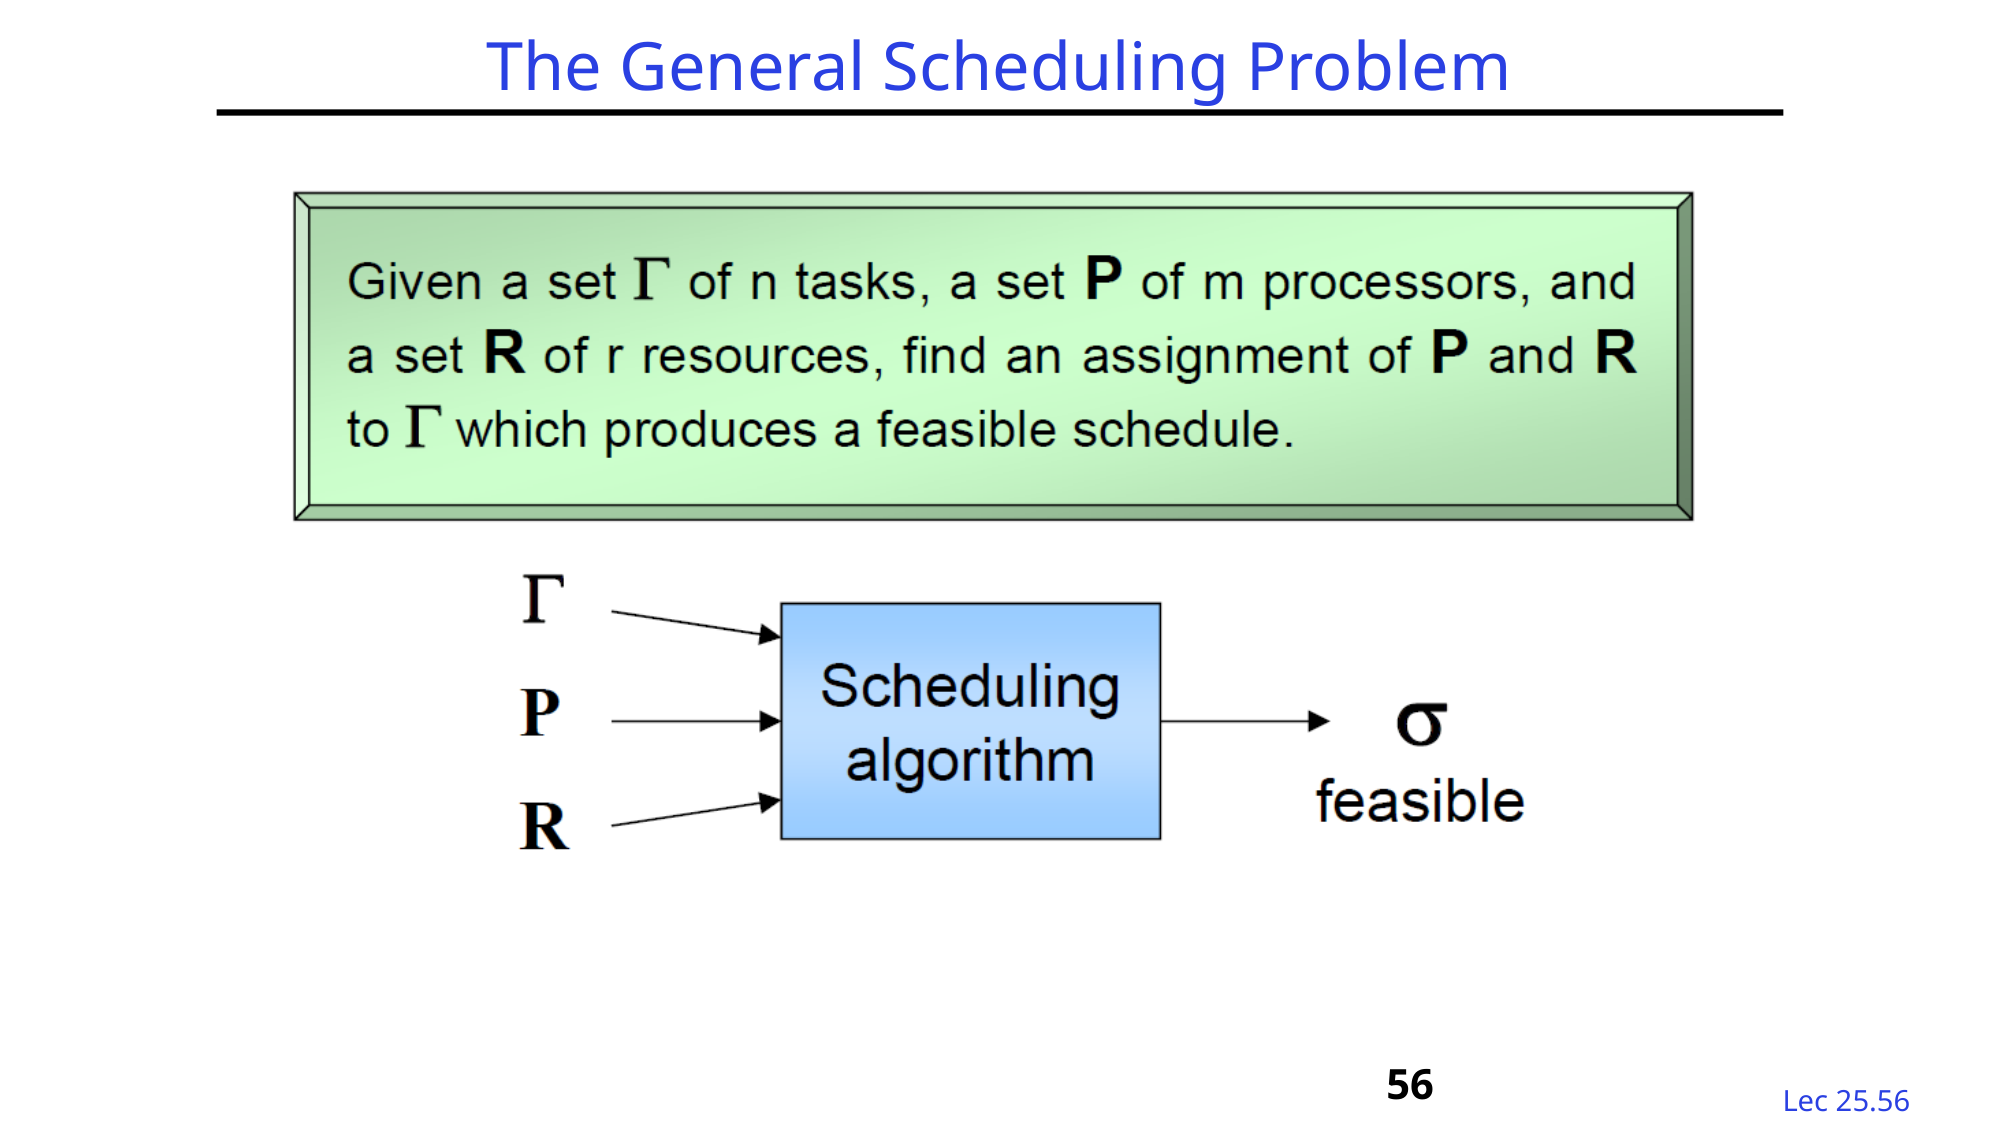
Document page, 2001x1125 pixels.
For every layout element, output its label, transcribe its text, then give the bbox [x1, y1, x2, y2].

title The General Scheduling Problem [216, 24, 1784, 113]
slide_number 56 [1136, 1050, 1450, 1125]
picture [284, 187, 1700, 863]
